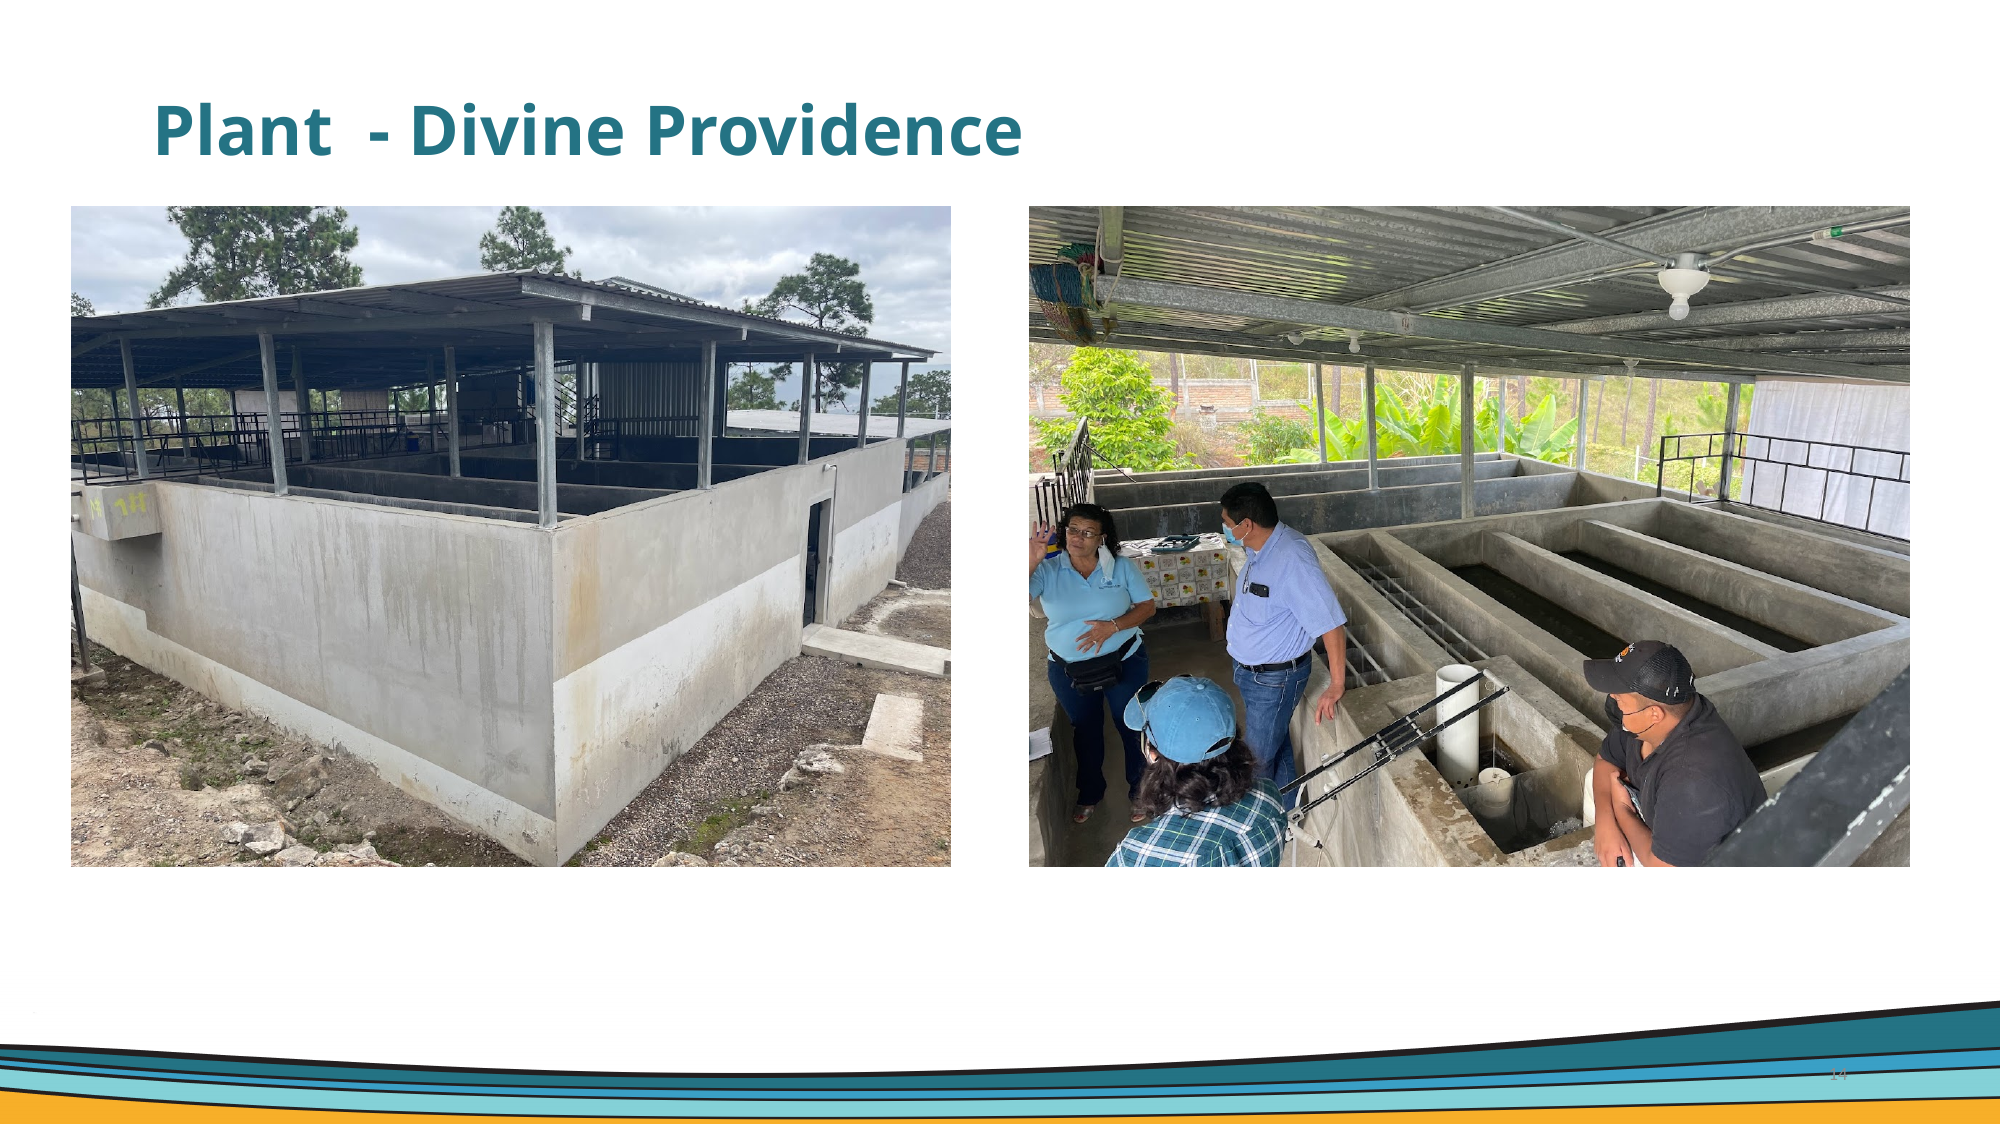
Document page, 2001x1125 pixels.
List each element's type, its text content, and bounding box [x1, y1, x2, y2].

slide_number 14 [1412, 1042, 1863, 1103]
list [71, 206, 951, 867]
title Plant - Divine Providence [137, 59, 1863, 207]
picture [1029, 206, 1910, 867]
